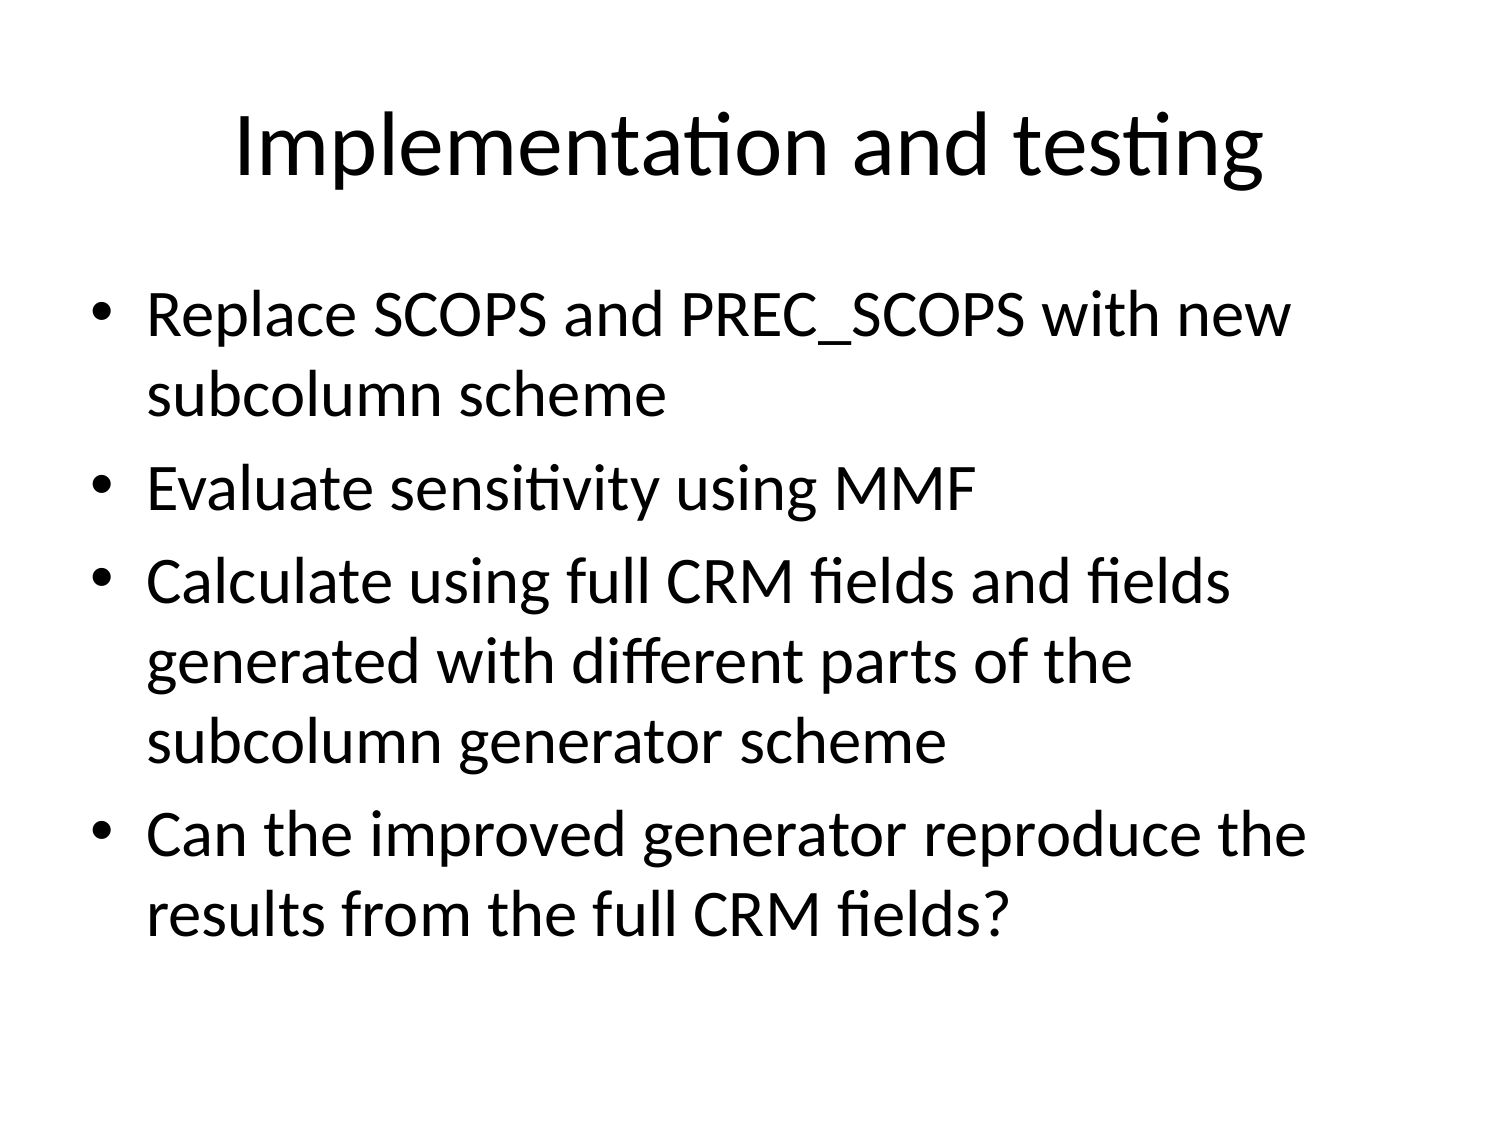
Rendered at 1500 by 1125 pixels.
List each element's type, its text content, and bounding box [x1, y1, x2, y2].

title Implementation and testing [75, 45, 1425, 233]
list Replace SCOPS and PREC_SCOPS with new subcolumn scheme Evaluate sensitivity using MMF Calculate using full CRM fields and fields generated with different parts of the subcolumn generator scheme Can the improved generator reproduce the results from the full CRM fields? [75, 262, 1425, 1005]
